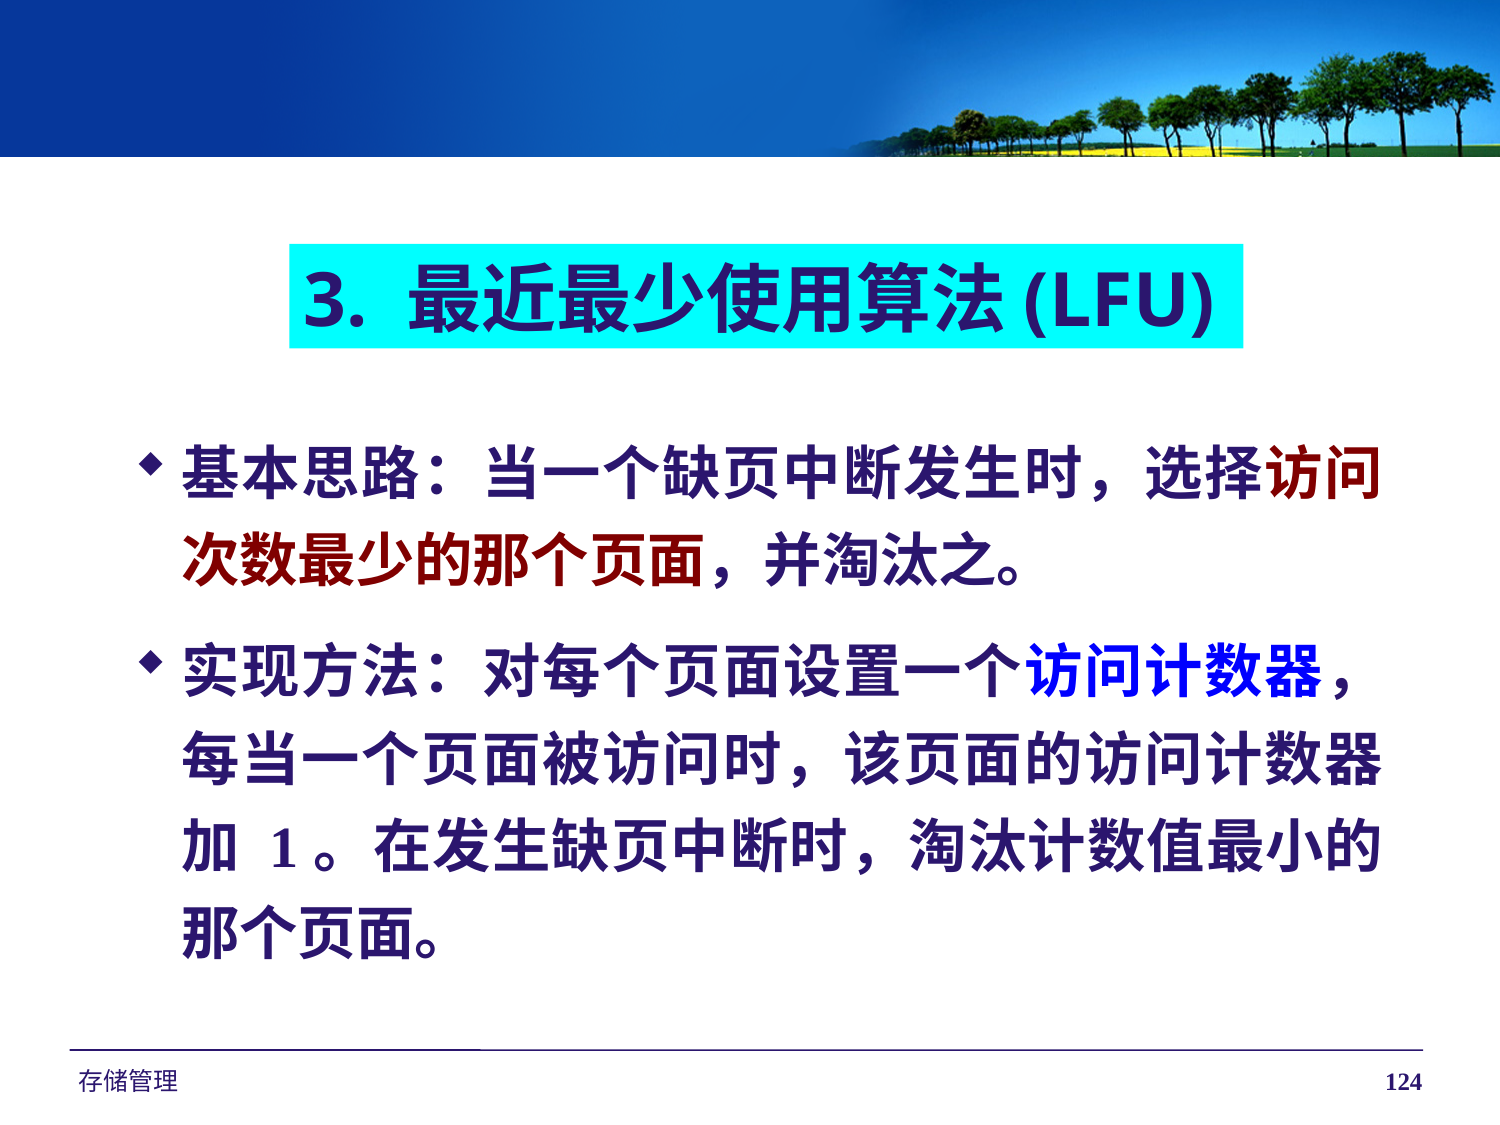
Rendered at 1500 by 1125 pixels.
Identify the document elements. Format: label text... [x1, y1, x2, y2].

text_box 3. 最近最少使用算法(LFU) [289, 243, 1244, 349]
text_box 基本思路：当一个缺页中断发生时，选择访问次数最少的那个页面，并淘汰之。 实现方法：对每个页面设置一个访问计数器，每当一个页面被访问时，该页面的访问计数器加 1。在发生缺页中断时，淘汰计数值最小的那个页面。 [119, 411, 1398, 975]
picture [0, 0, 1500, 157]
footer 124 [962, 1057, 1438, 1095]
slide_number 存储管理 [63, 1057, 414, 1095]
